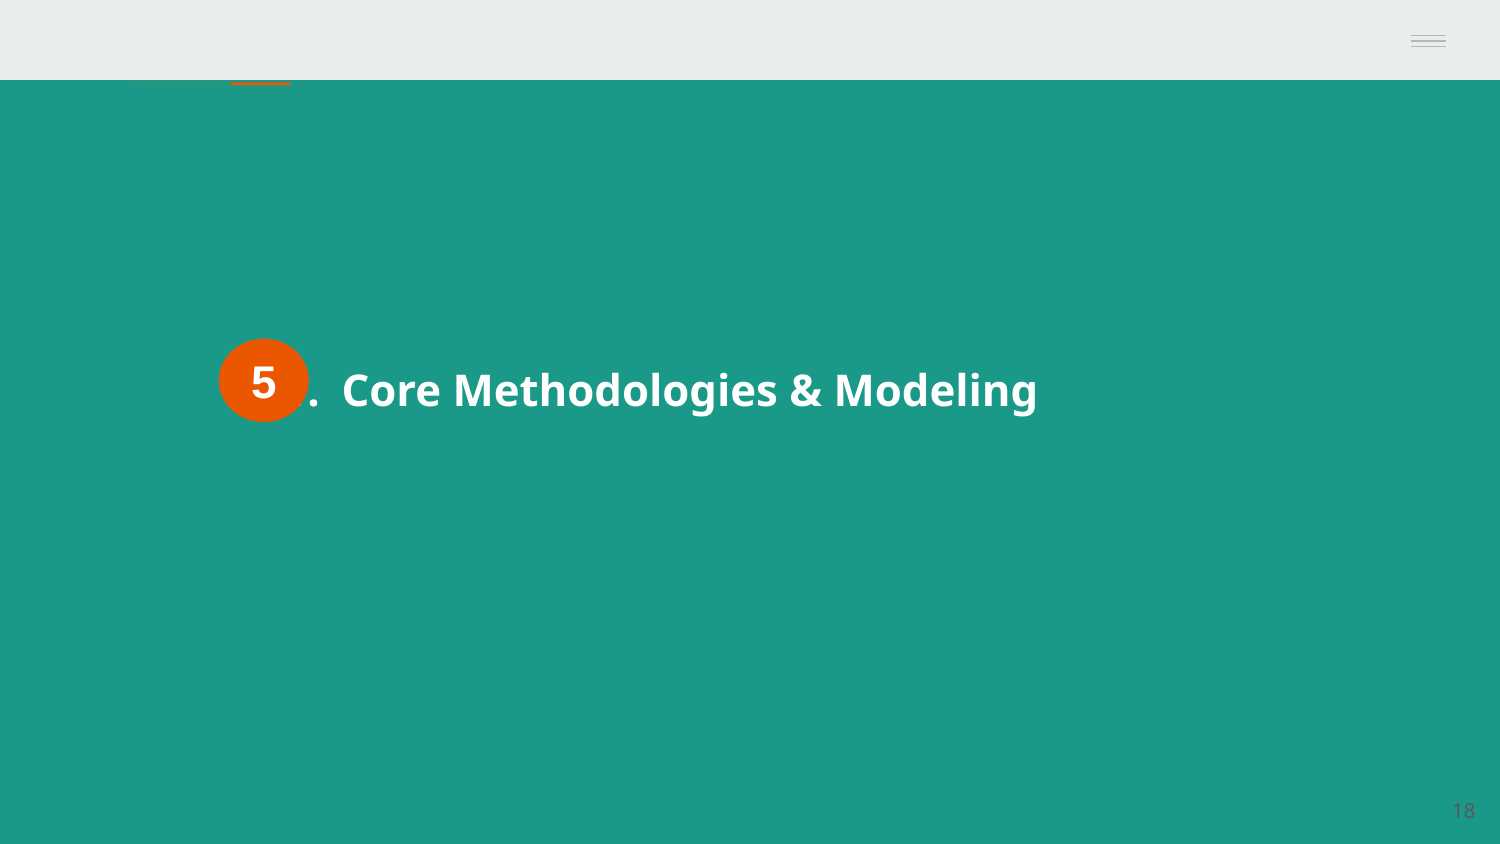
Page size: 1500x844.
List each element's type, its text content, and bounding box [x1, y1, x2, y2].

text_box Core Methodologies & Modeling [251, 162, 1173, 648]
slide_number ‹#› [1400, 779, 1491, 844]
text_box 5 [218, 338, 309, 423]
